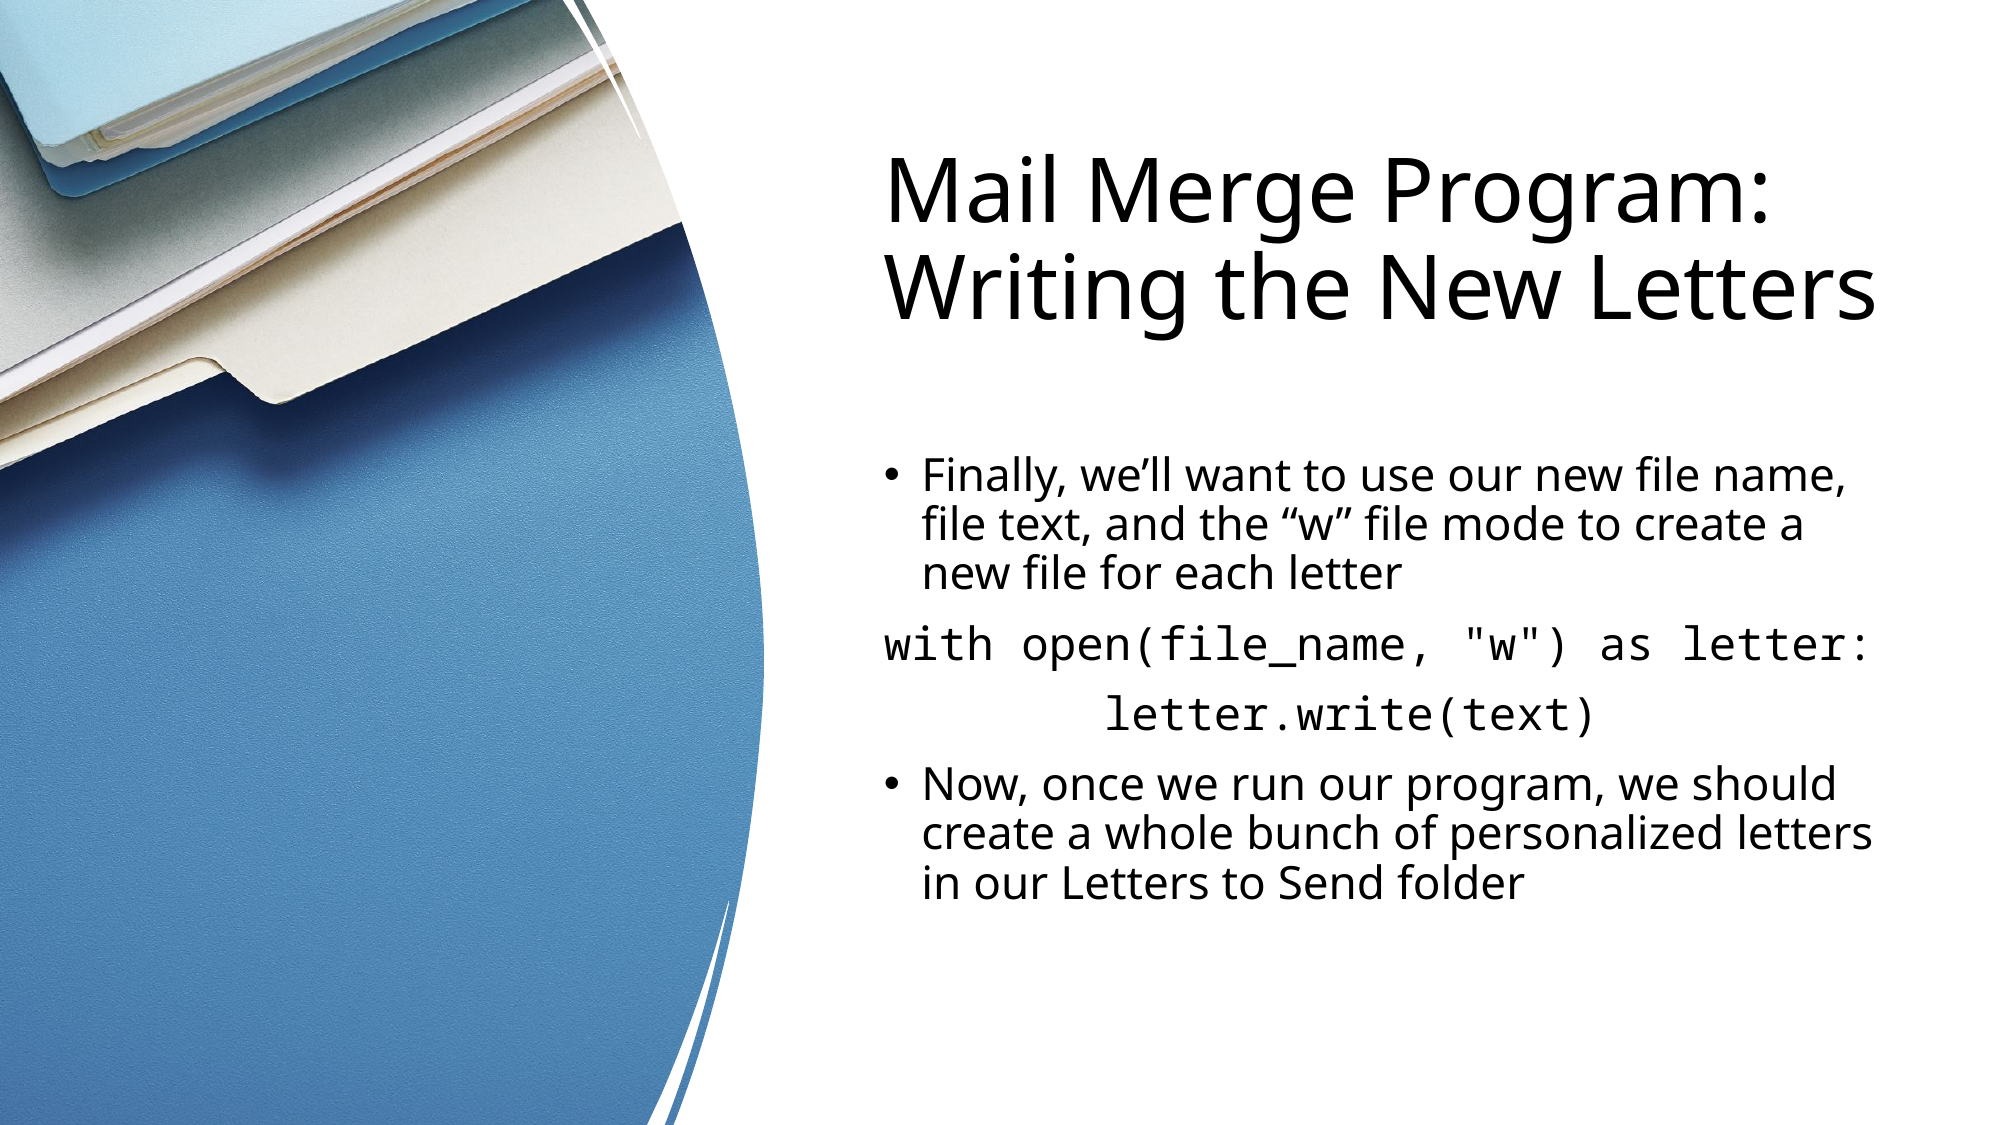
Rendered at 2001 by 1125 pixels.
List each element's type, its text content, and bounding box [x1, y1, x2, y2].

picture [0, 0, 765, 1125]
list Finally, we’ll want to use our new file name, file text, and the “w” file mode to create a new file for each letter with open(file_name, "w") as letter: letter.write(text) Now, once we run our program, we should create a whole bunch of personalized letters in our Letters to Send folder [869, 443, 1895, 1016]
title Mail Merge Program: Writing the New Letters [869, 53, 1895, 347]
